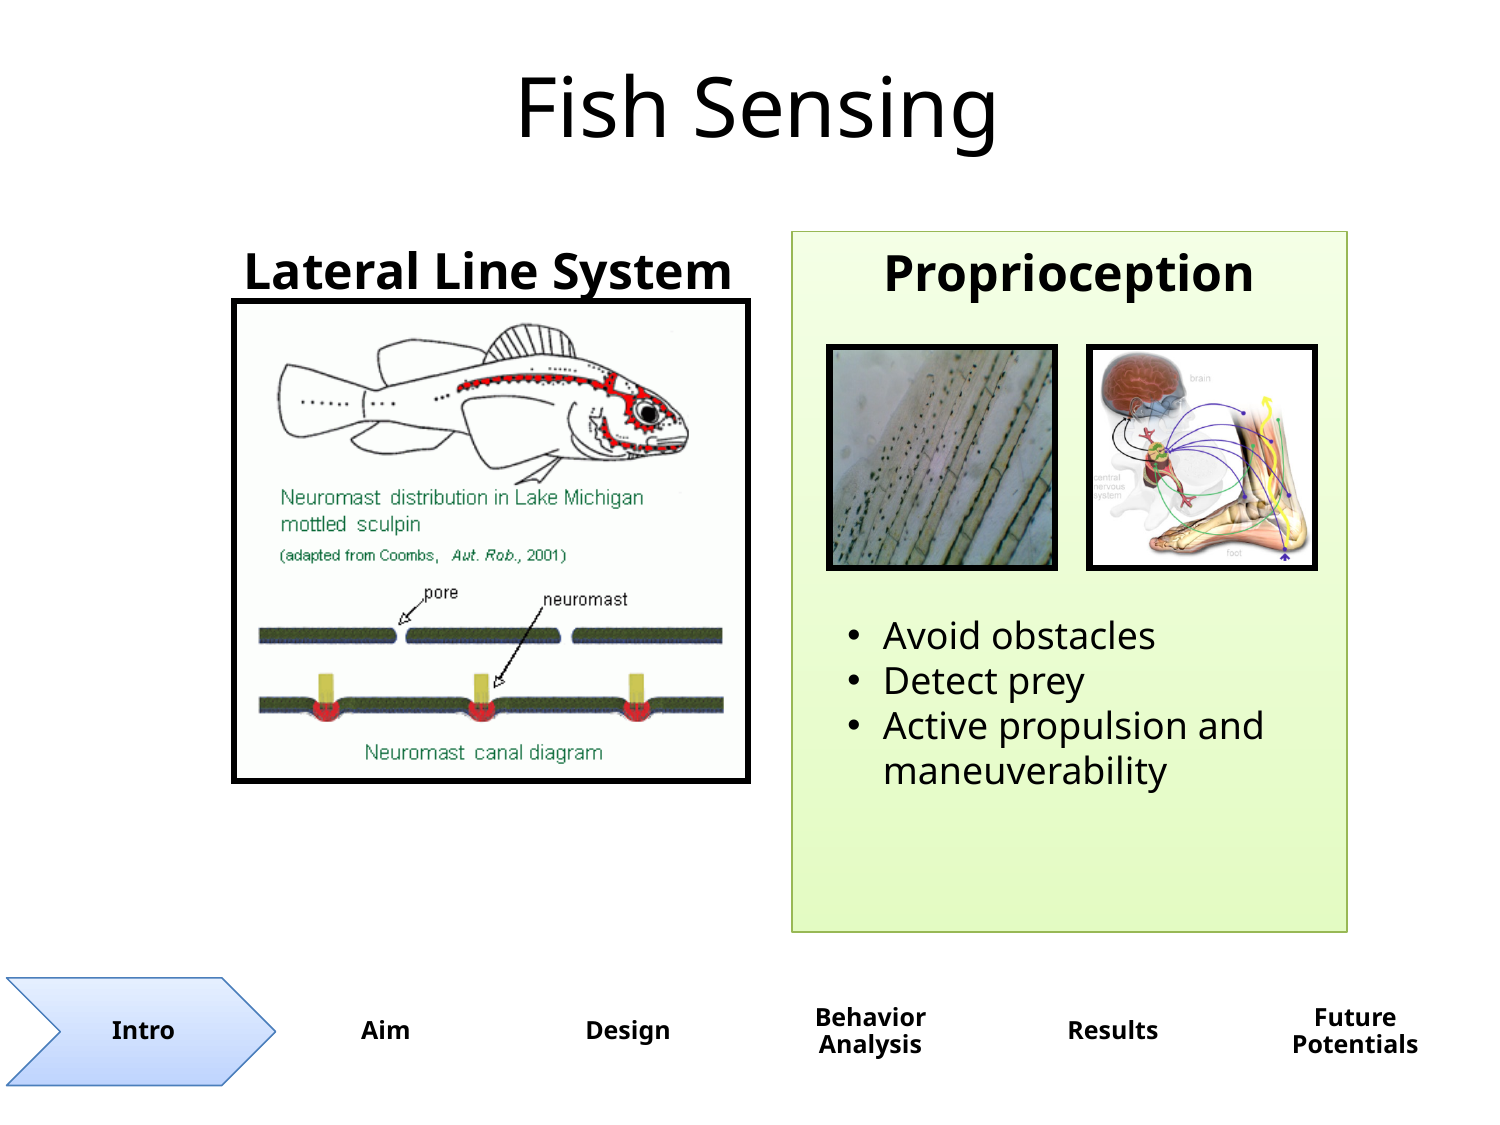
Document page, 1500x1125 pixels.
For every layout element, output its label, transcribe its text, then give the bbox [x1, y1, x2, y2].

picture [236, 303, 745, 779]
text_box Future Potentials [1218, 977, 1488, 1086]
text_box Proprioception [723, 233, 1416, 309]
text_box Design [491, 977, 761, 1086]
text_box Results [975, 977, 1246, 1086]
text_box Avoid obstacles Detect prey Active propulsion and maneuverability [832, 604, 1400, 844]
text_box Intro [6, 977, 276, 1086]
text_box Behavior Analysis [733, 977, 1003, 1086]
text_box [791, 309, 1347, 933]
picture [832, 349, 1052, 566]
picture [1092, 349, 1312, 566]
text_box Lateral Line System [216, 231, 761, 933]
text_box Aim [248, 977, 518, 1086]
text_box Fish Sensing [92, 0, 1424, 208]
